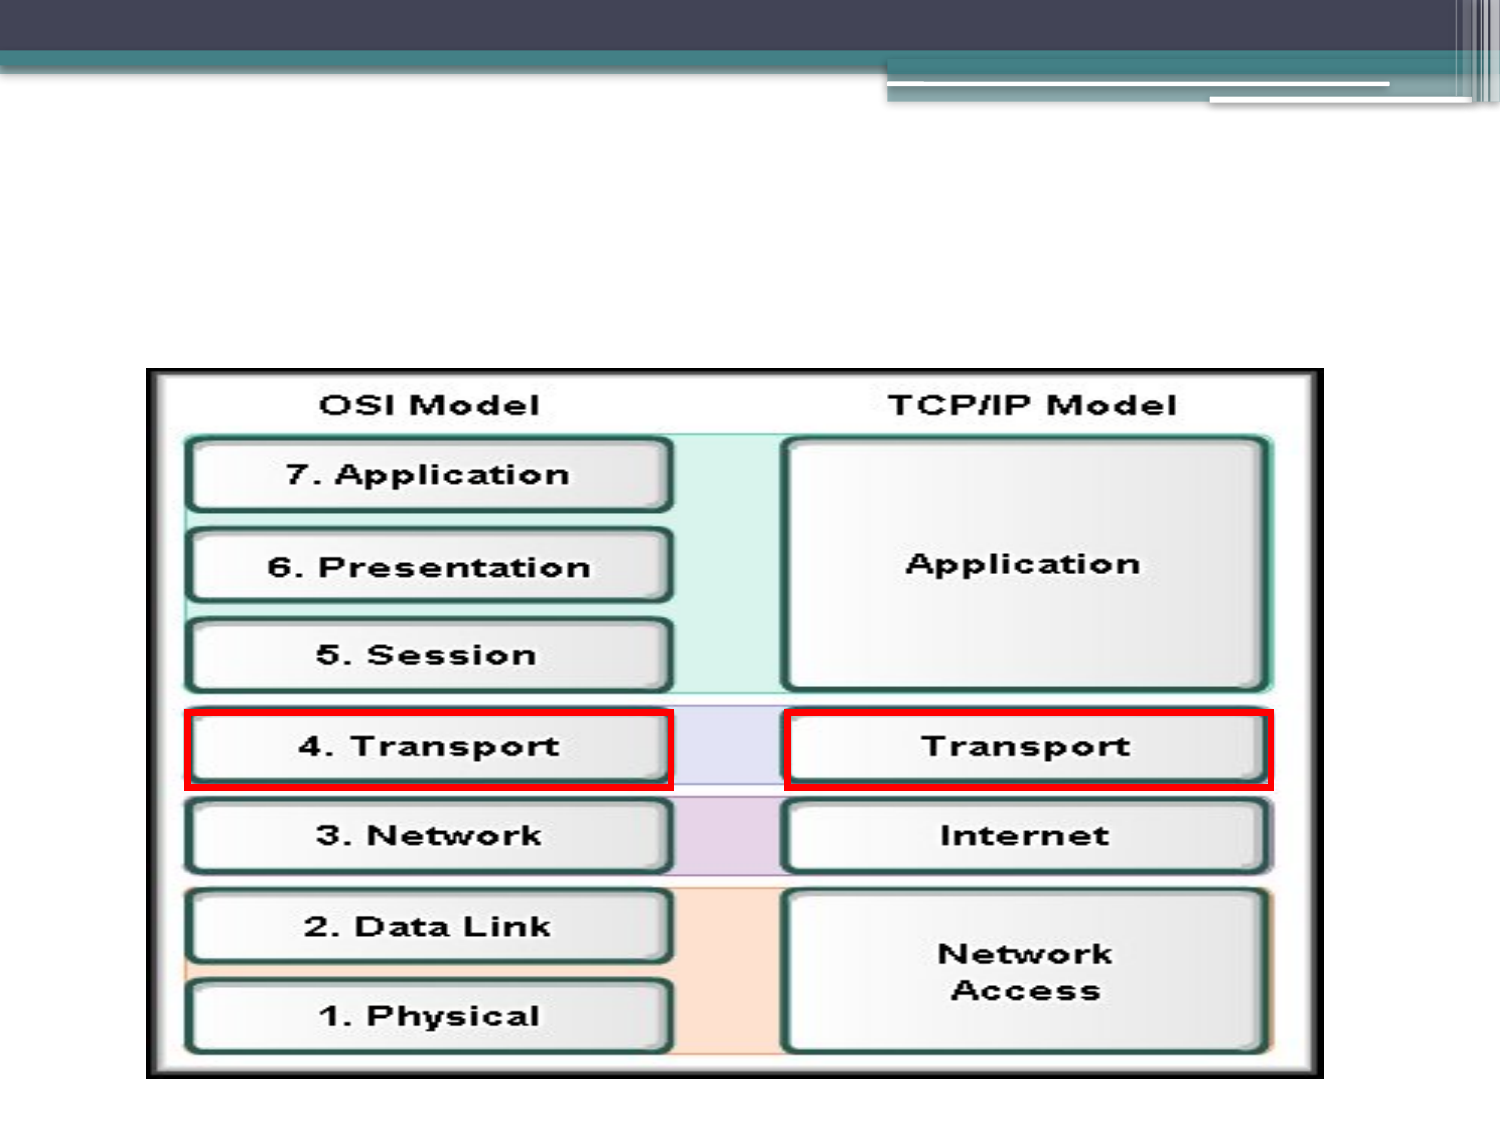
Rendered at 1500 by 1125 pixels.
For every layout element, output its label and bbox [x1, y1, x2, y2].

list [146, 368, 1324, 1079]
